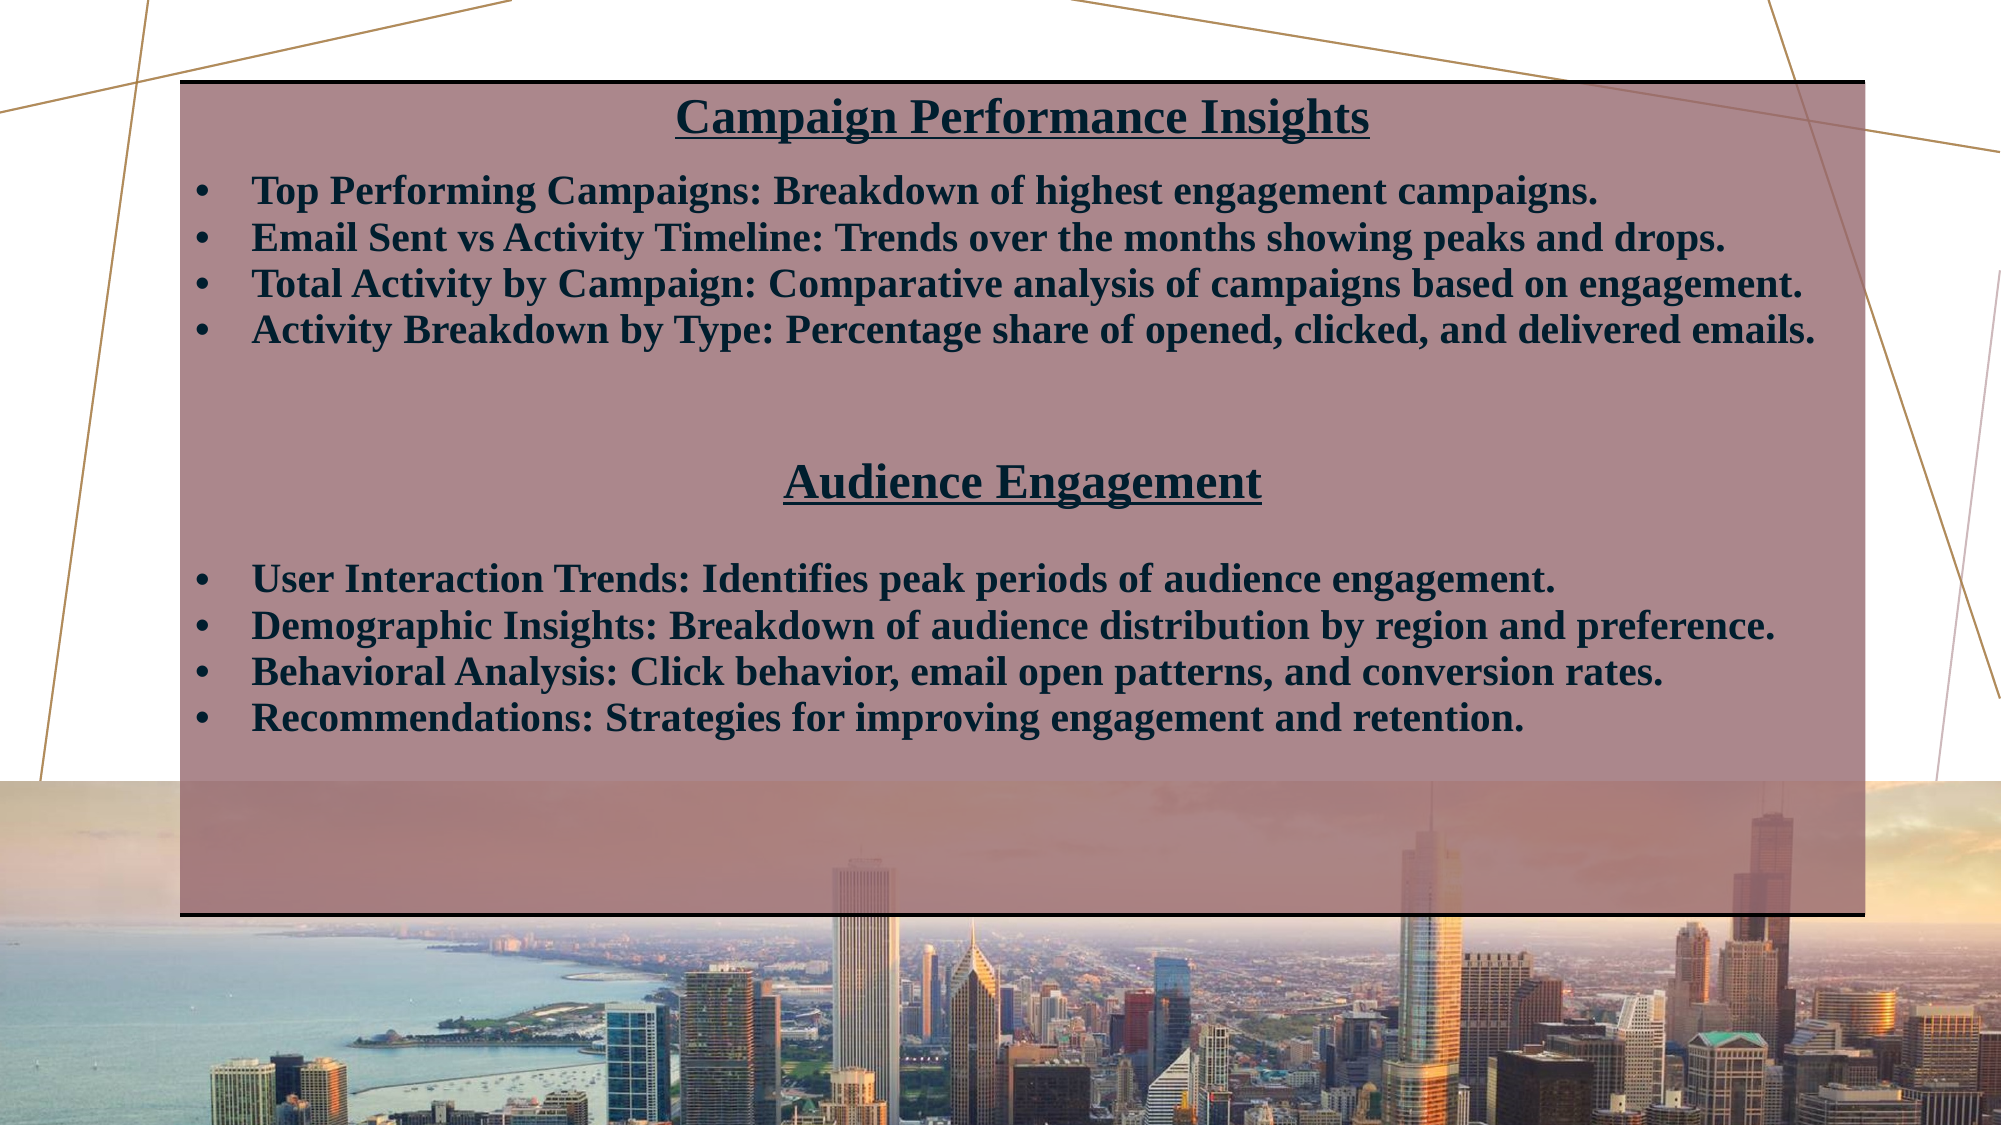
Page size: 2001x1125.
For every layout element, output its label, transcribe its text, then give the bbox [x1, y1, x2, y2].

picture [0, 781, 2001, 1125]
table_header Campaign Performance Insights Top Performing Campaigns: Breakdown of highest engagement campaigns. Email Sent vs Activity Timeline: Trends over the months showing peaks and drops. Total Activity by Campaign: Comparative analysis of campaigns based on engagement. Activity Breakdown by Type: Percentage share of opened, clicked, and delivered emails. Audience Engagement User Interaction Trends: Identifies peak periods of audience engagement. Demographic Insights: Breakdown of audience distribution by region and preference. Behavioral Analysis: Click behavior, email open patterns, and conversion rates. Recommendations: Strategies for improving engagement and retention. [180, 84, 1865, 781]
